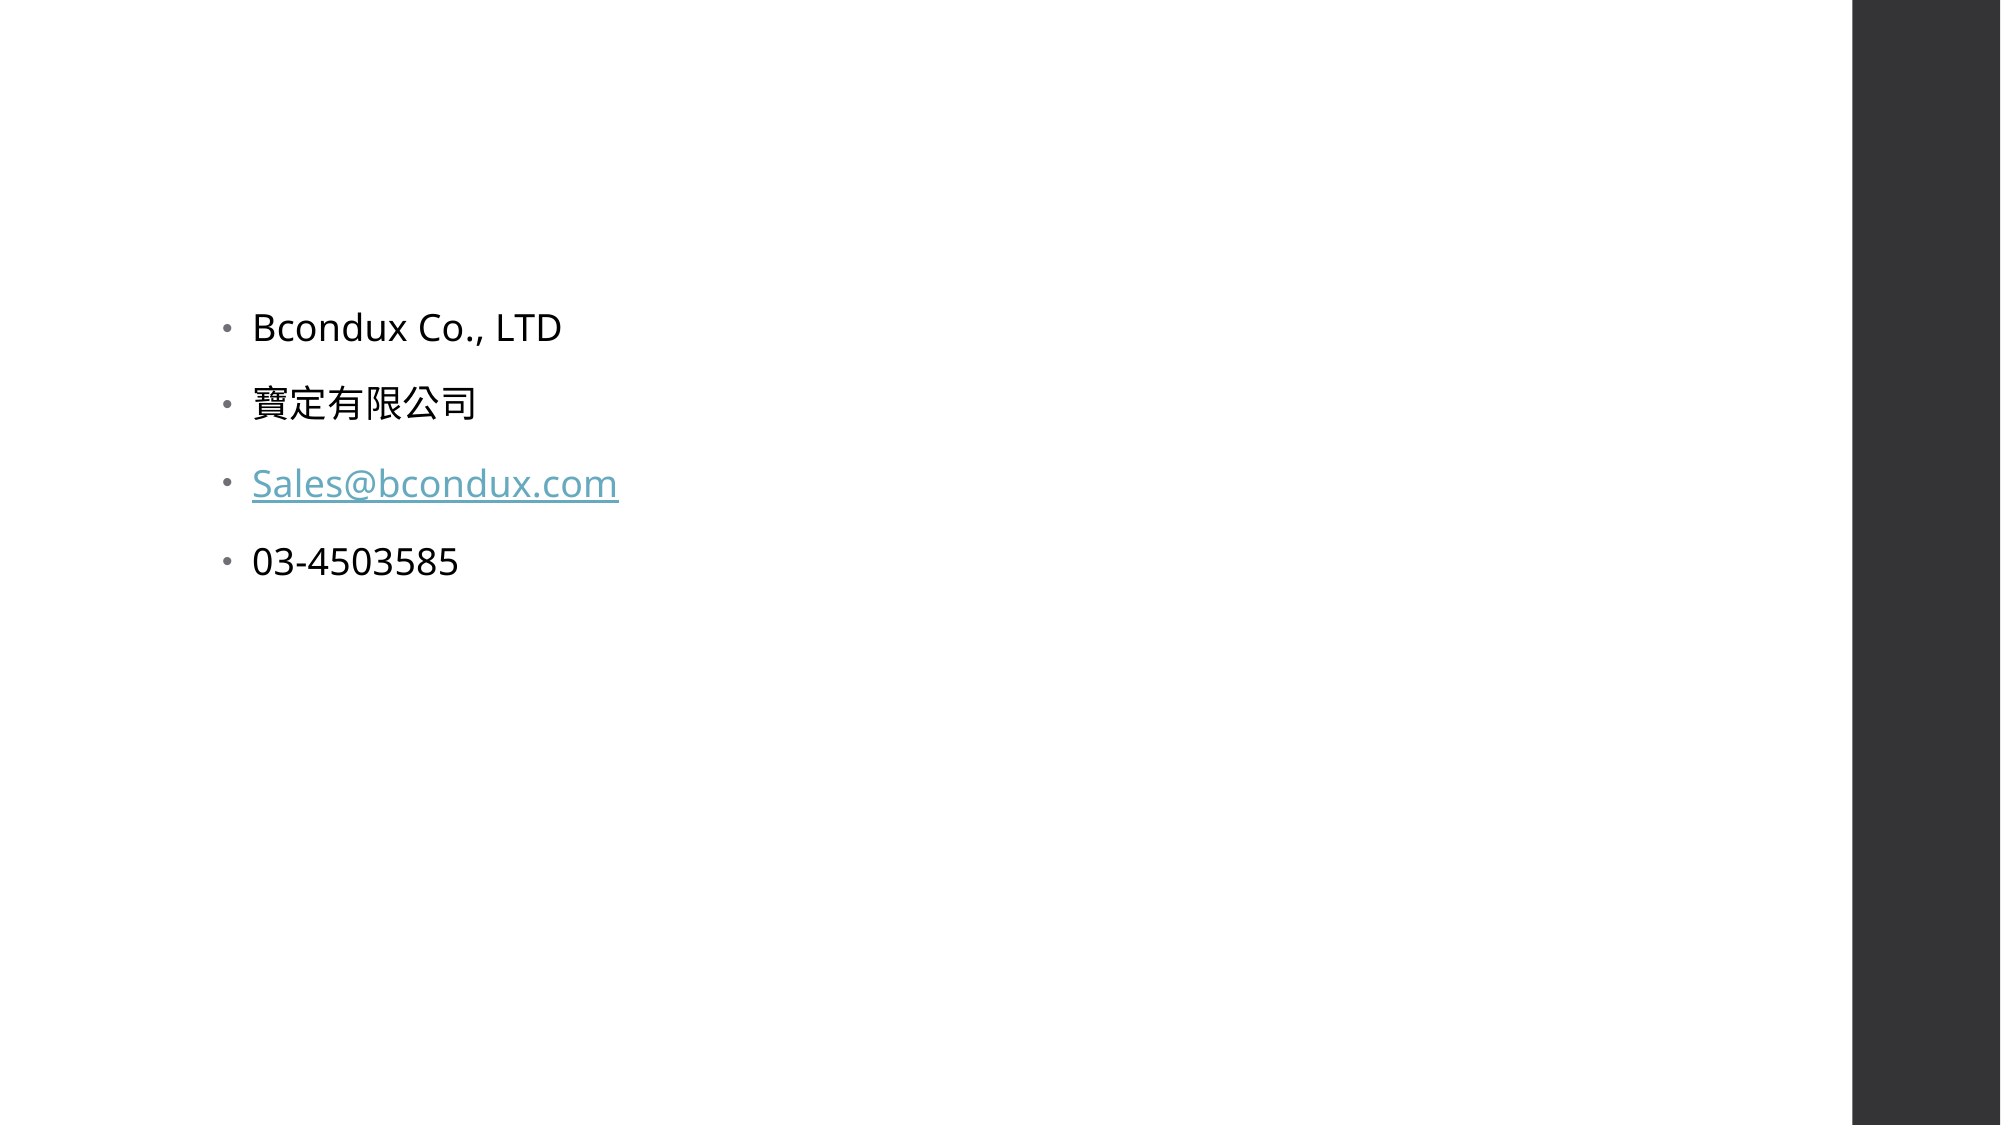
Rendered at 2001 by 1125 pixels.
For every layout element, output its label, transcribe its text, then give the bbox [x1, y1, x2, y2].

list Bcondux Co., LTD 寶定有限公司 Sales@bcondux.com 03-4503585 [206, 299, 1617, 1014]
